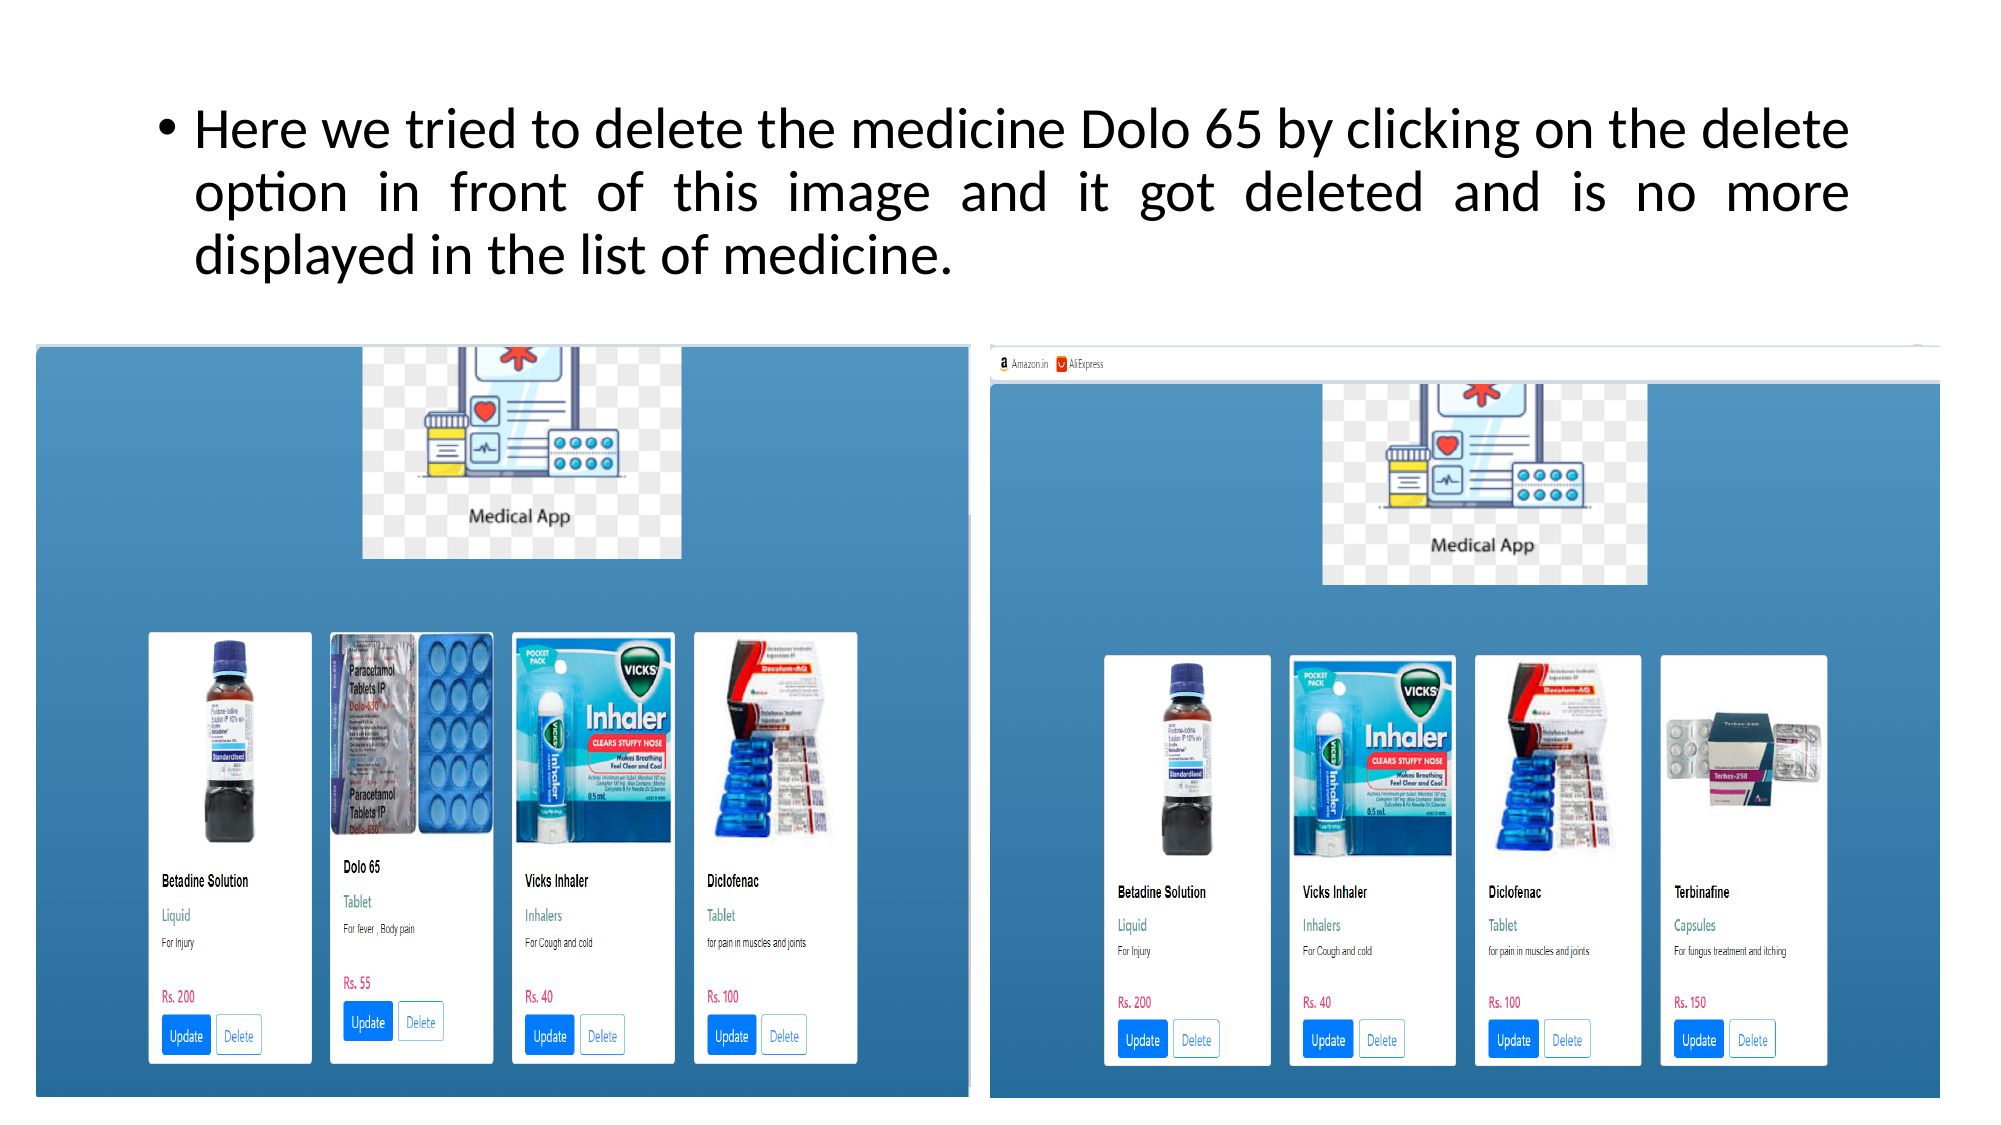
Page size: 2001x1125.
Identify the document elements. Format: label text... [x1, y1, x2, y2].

picture [36, 344, 971, 1097]
picture [989, 344, 1940, 1098]
list Here we tried to delete the medicine Dolo 65 by clicking on the delete option in front of this image and it got deleted and is no more displayed in the list of medicine. [142, 91, 1868, 779]
